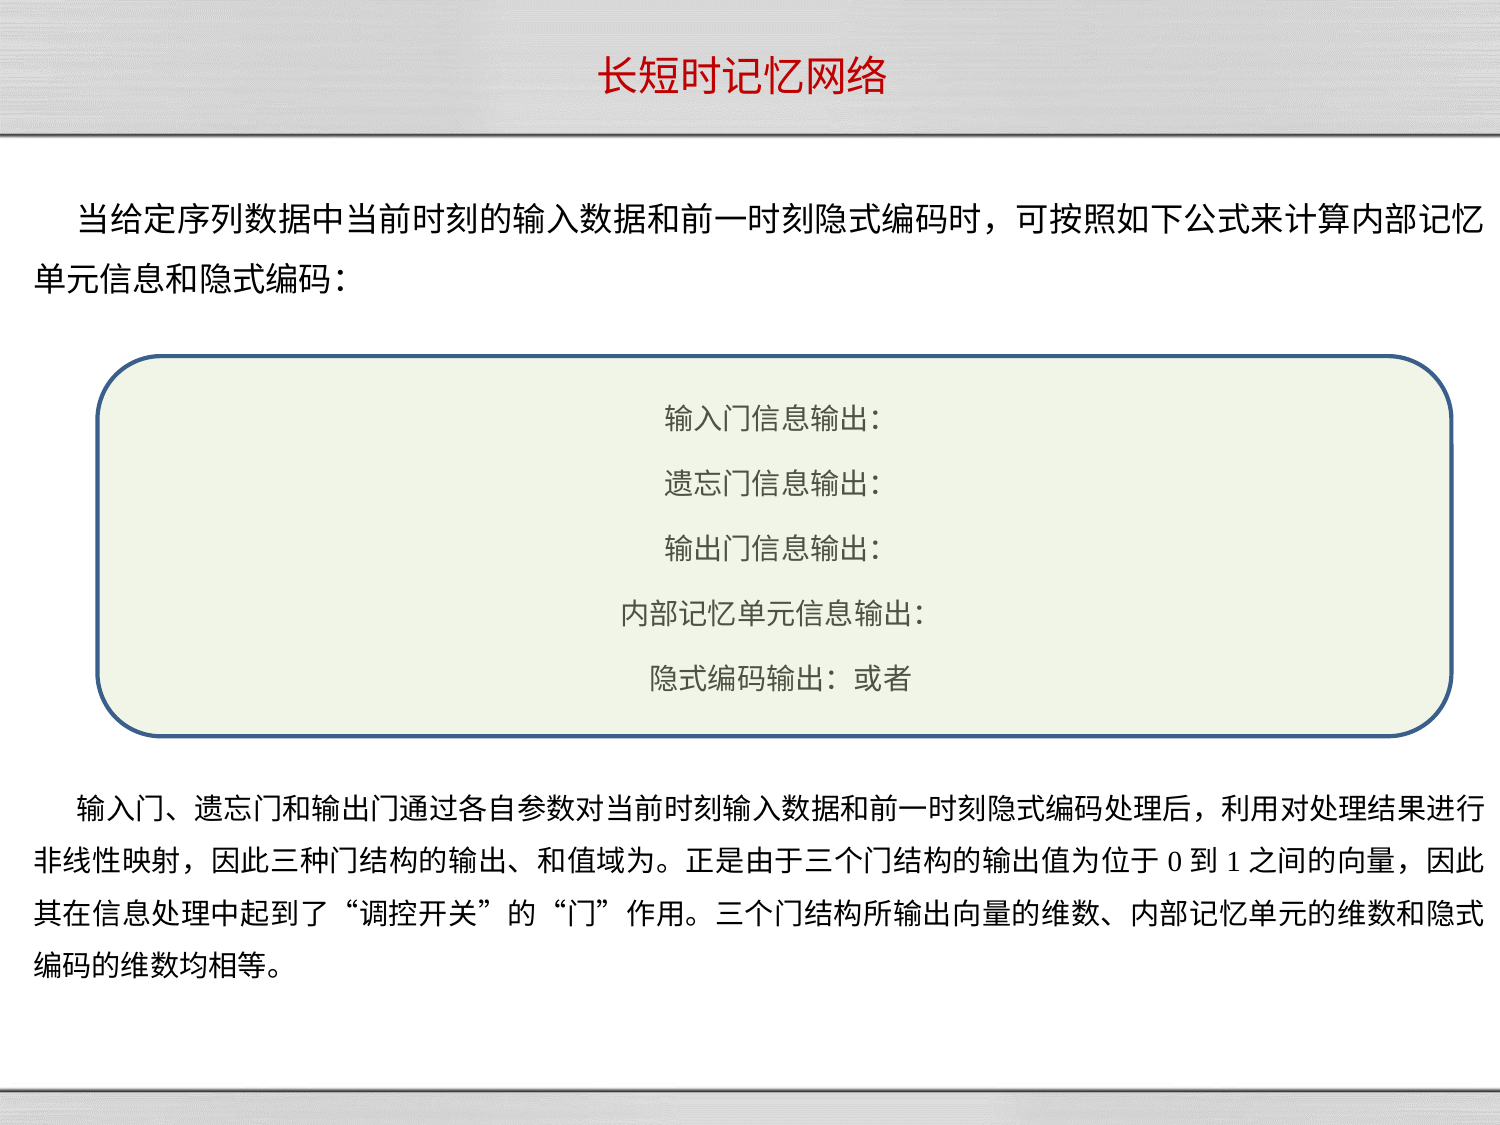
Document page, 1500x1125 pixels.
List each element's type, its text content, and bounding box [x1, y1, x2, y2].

picture [0, 0, 1500, 1125]
text_box [95, 354, 1454, 739]
title 长短时记忆网络 [126, 15, 1359, 124]
